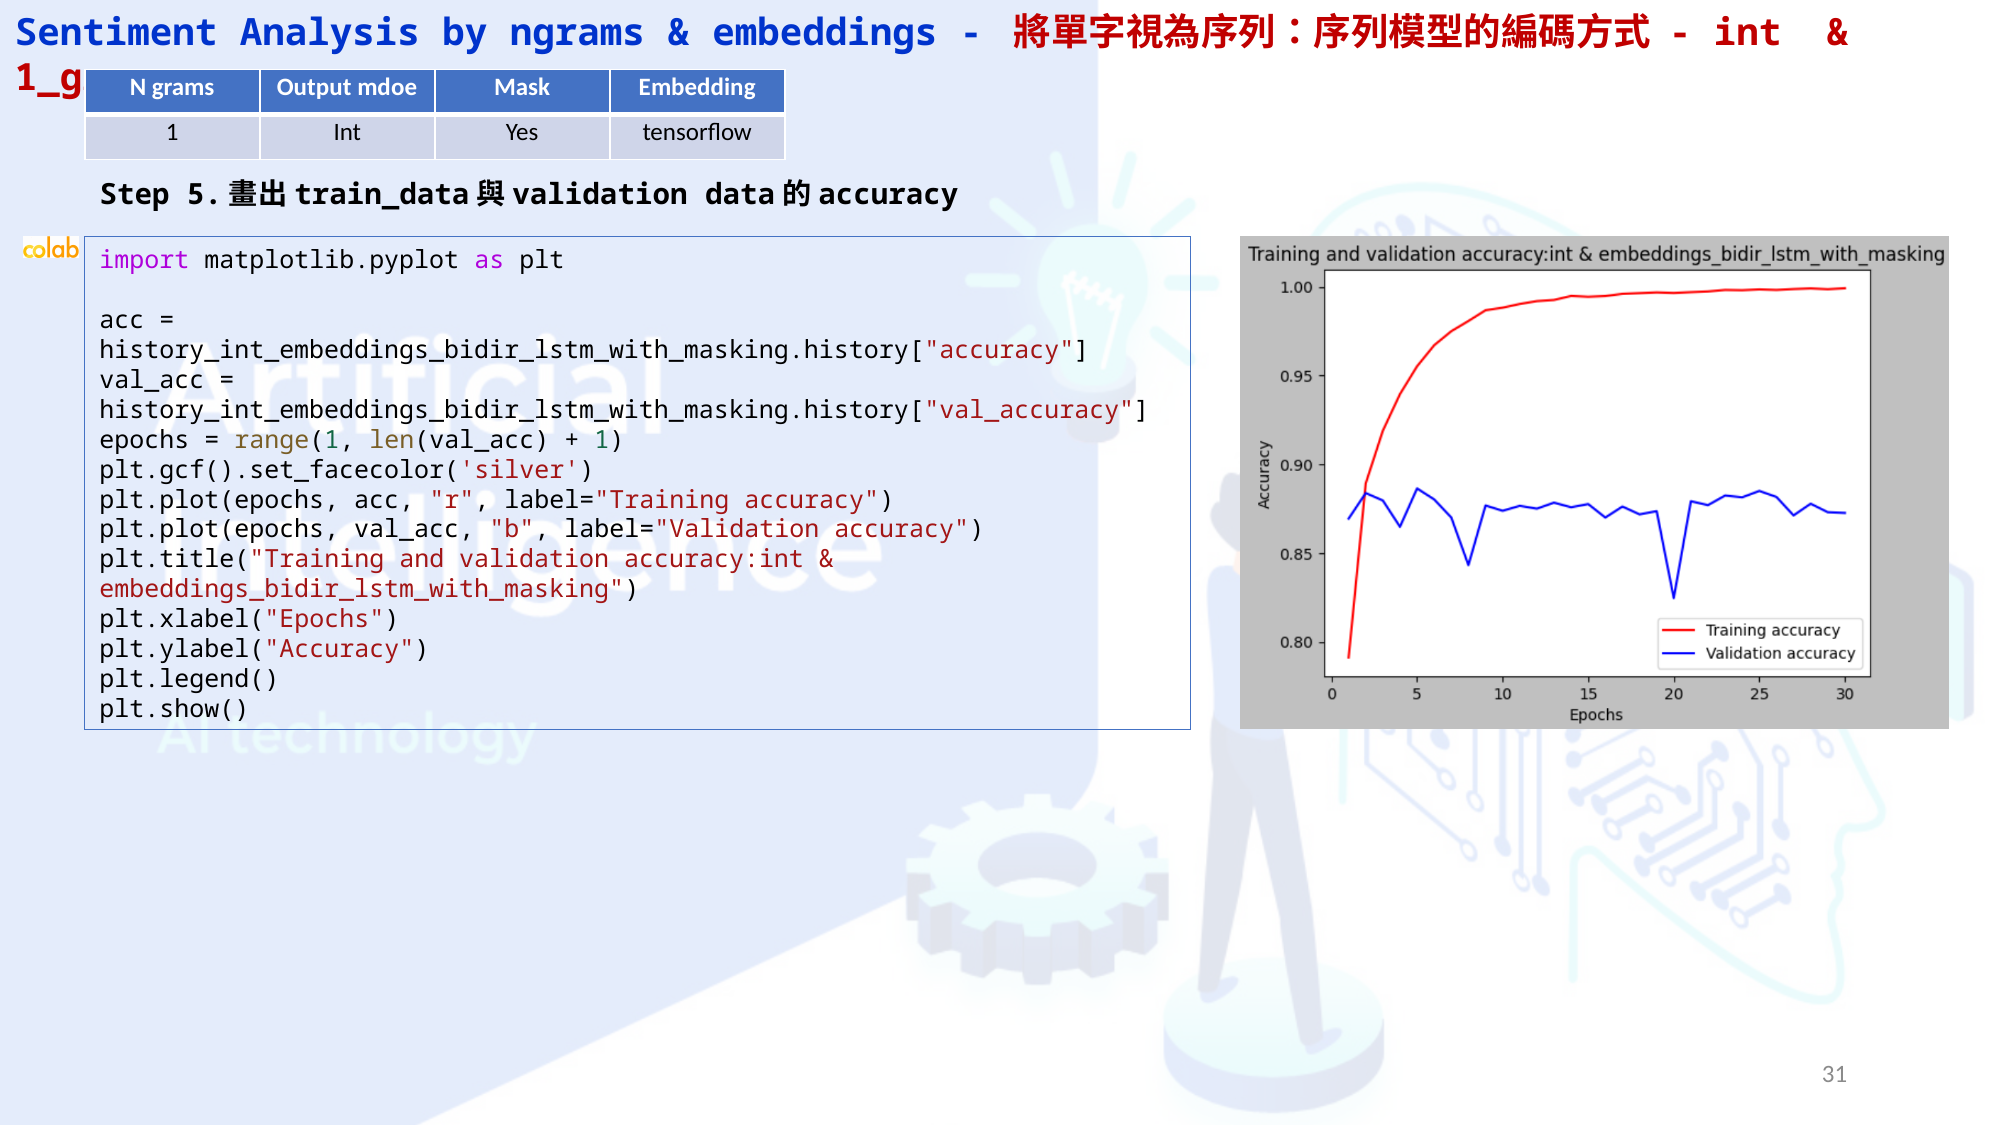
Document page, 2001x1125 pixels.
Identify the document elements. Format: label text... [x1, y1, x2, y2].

table_cell tensorflow [611, 117, 784, 159]
table_cell Yes [436, 117, 609, 159]
picture [1240, 236, 1949, 729]
table_header N grams [86, 70, 259, 112]
table_header Output mdoe [261, 70, 434, 112]
text_box Sentiment Analysis by ngrams & embeddings - 將單字視為序列：序列模型的編碼方式 - int & 1_grams [0, 0, 1949, 105]
slide_number 30 [1412, 1042, 1863, 1103]
table_header Embedding [611, 70, 784, 112]
table_cell 1 [86, 117, 259, 159]
table_header Mask [436, 70, 609, 112]
text_box Step 5.畫出train_data與validation data的accuracy [84, 168, 1017, 218]
table_cell Int [261, 117, 434, 159]
picture [23, 236, 79, 258]
text_box import matplotlib.pyplot as plt acc = history_int_embeddings_bidir_lstm_with_masking.history["accuracy"] val_acc = history_int_embeddings_bidir_lstm_with_masking.history["val_accuracy"] epochs = range(1, len(val_acc) + 1) plt.gcf().set_facecolor('silver') plt.plot(epochs, acc, "r", label="Training accuracy") plt.plot(epochs, val_acc, "b", label="Validation accuracy") plt.title("Training and validation accuracy:int & embeddings_bidir_lstm_with_masking") plt.xlabel("Epochs") plt.ylabel("Accuracy") plt.legend() plt.show() [84, 236, 1191, 730]
